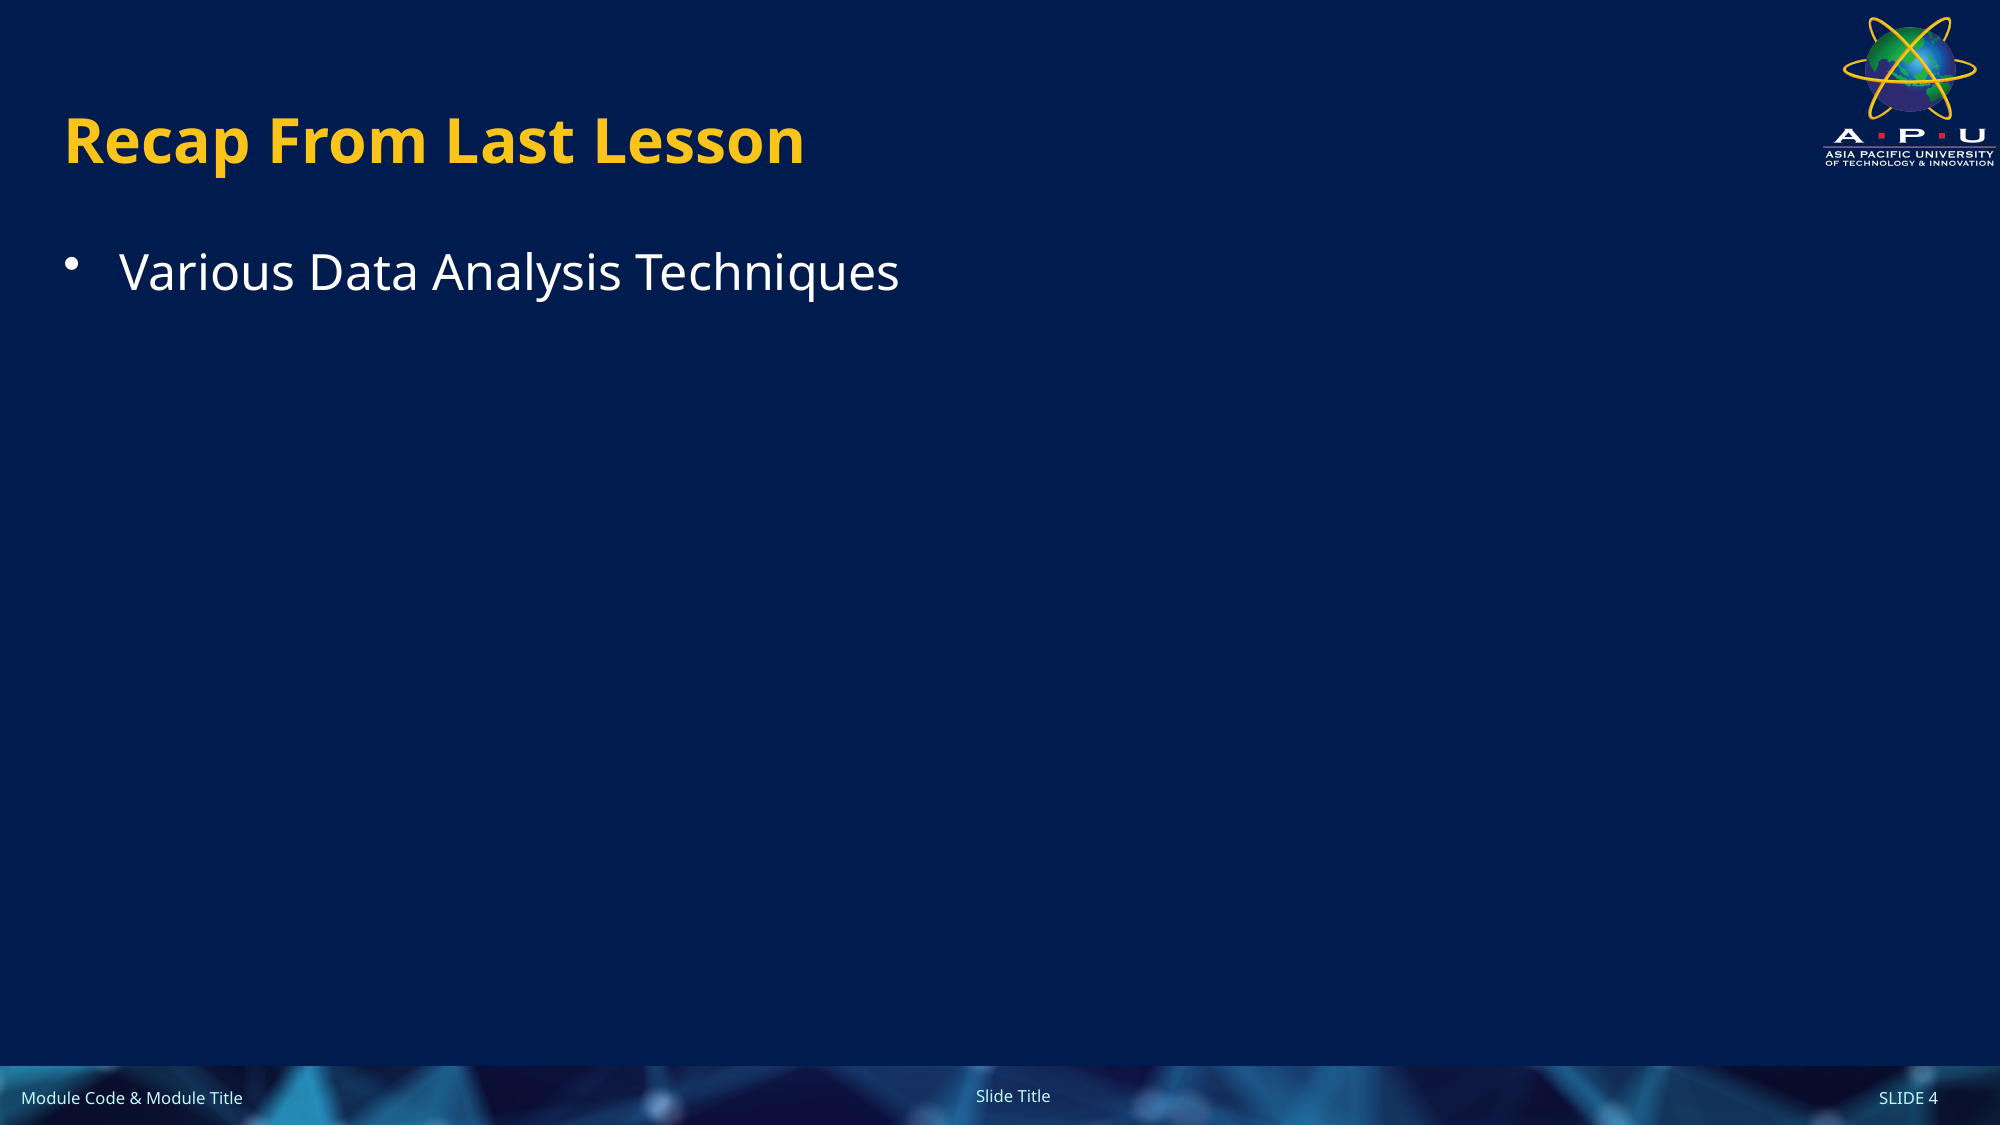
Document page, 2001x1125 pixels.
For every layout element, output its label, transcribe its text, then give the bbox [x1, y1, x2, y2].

list Various Data Analysis Techniques [48, 232, 1952, 975]
title Recap From Last Lesson [48, 45, 1764, 232]
picture [1823, 4, 1996, 166]
picture [0, 1066, 2000, 1125]
